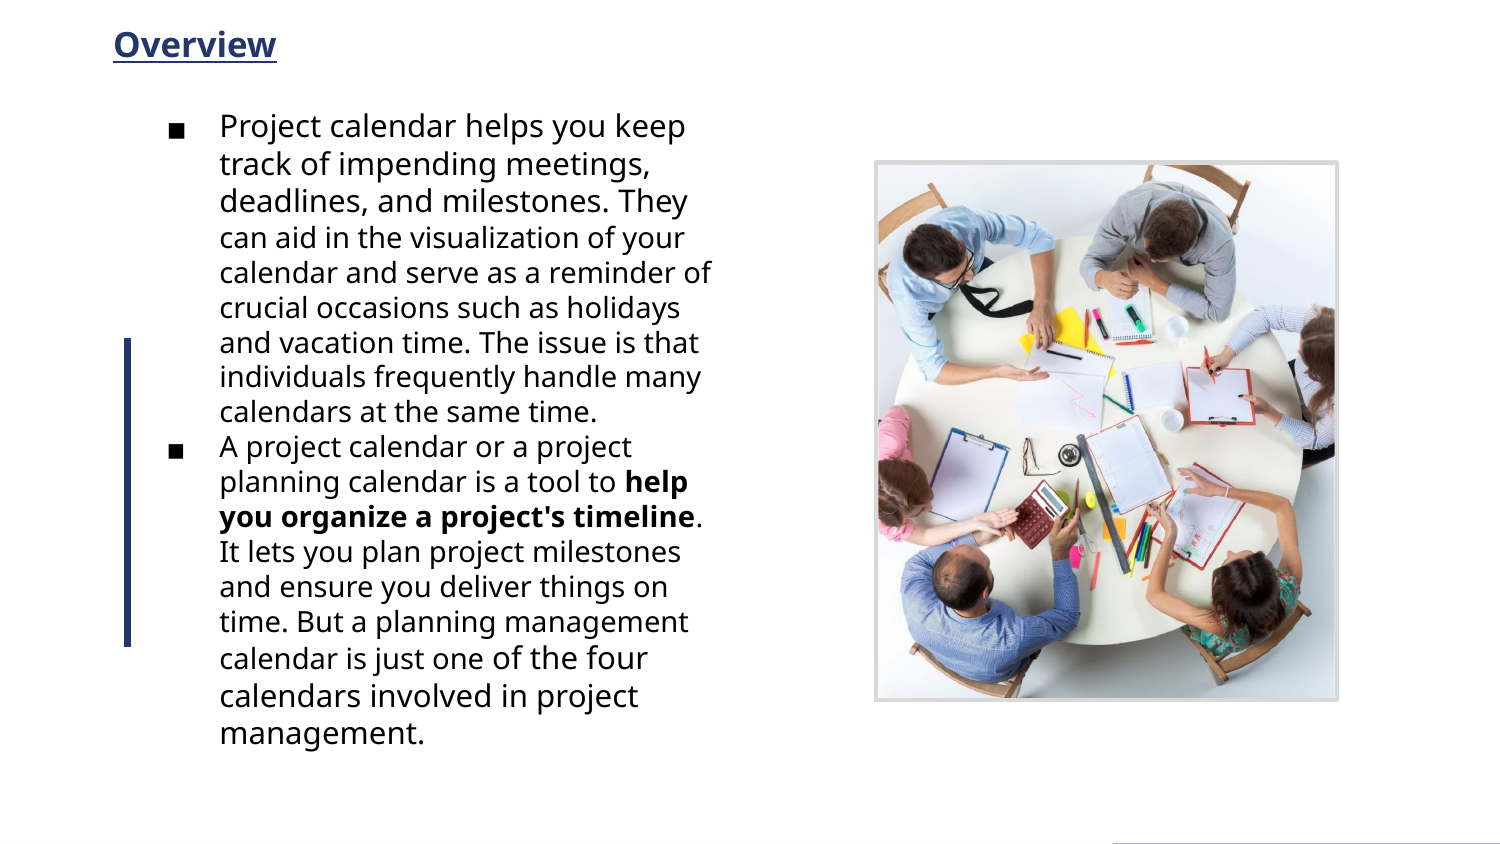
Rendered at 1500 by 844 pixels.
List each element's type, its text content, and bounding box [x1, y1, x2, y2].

list Project calendar helps you keep track of impending meetings, deadlines, and milestones. They can aid in the visualization of your calendar and serve as a reminder of crucial occasions such as holidays and vacation time. The issue is that individuals frequently handle many calendars at the same time. A project calendar or a project planning calendar is a tool to help you organize a project's timeline. It lets you plan project milestones and ensure you deliver things on time. But a planning management calendar is just one of the four calendars involved in project management. [129, 99, 732, 408]
title Overview [98, 20, 701, 117]
picture [878, 165, 1335, 698]
